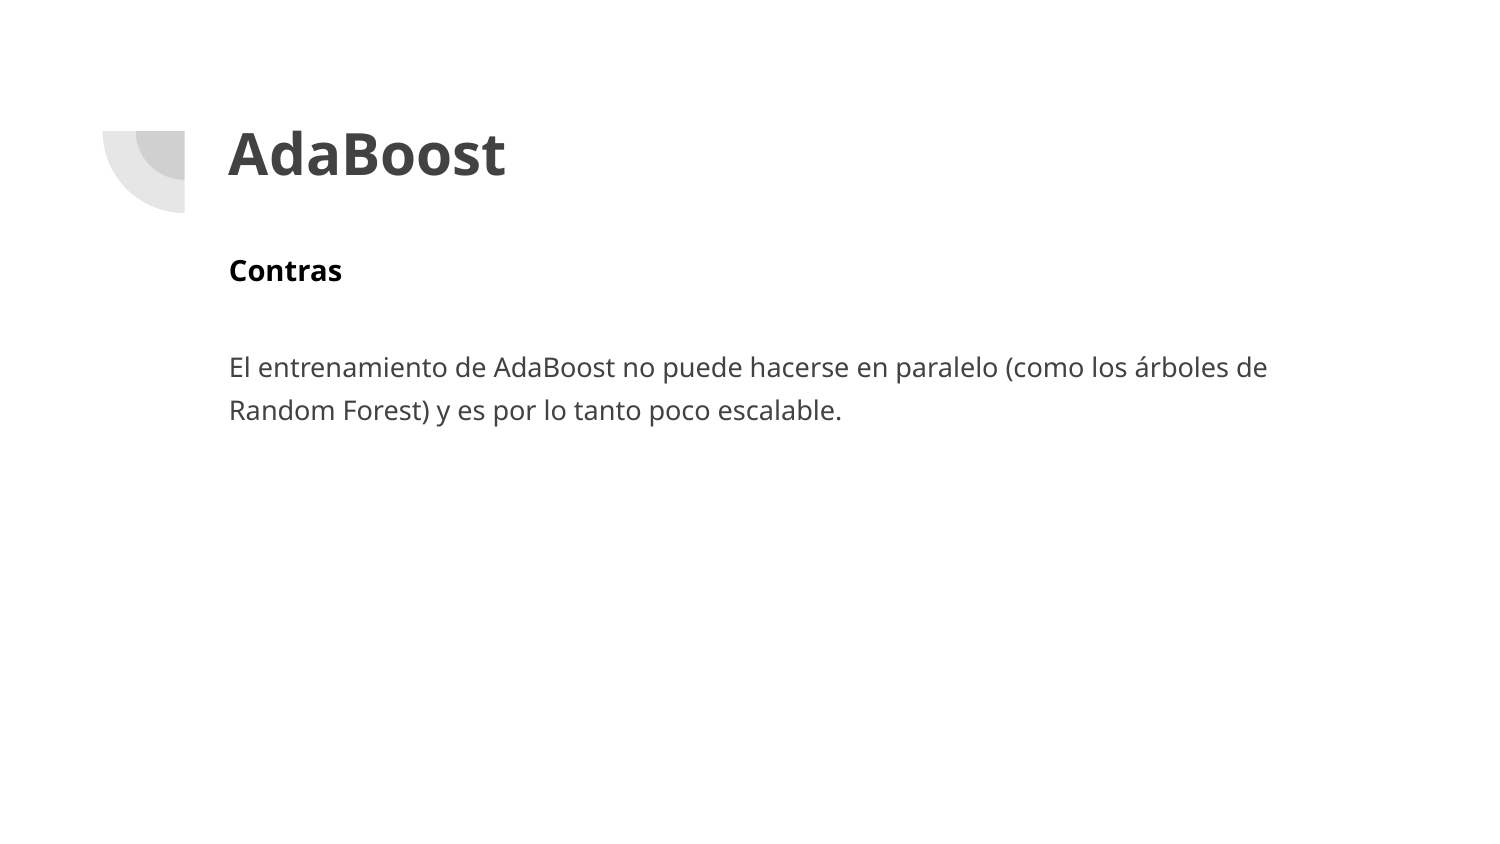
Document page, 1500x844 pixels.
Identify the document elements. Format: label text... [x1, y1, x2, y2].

text_box Contras [213, 237, 388, 303]
list El entrenamiento de AdaBoost no puede hacerse en paralelo (como los árboles de Random Forest) y es por lo tanto poco escalable. [213, 328, 1368, 444]
title AdaBoost [213, 98, 1368, 263]
